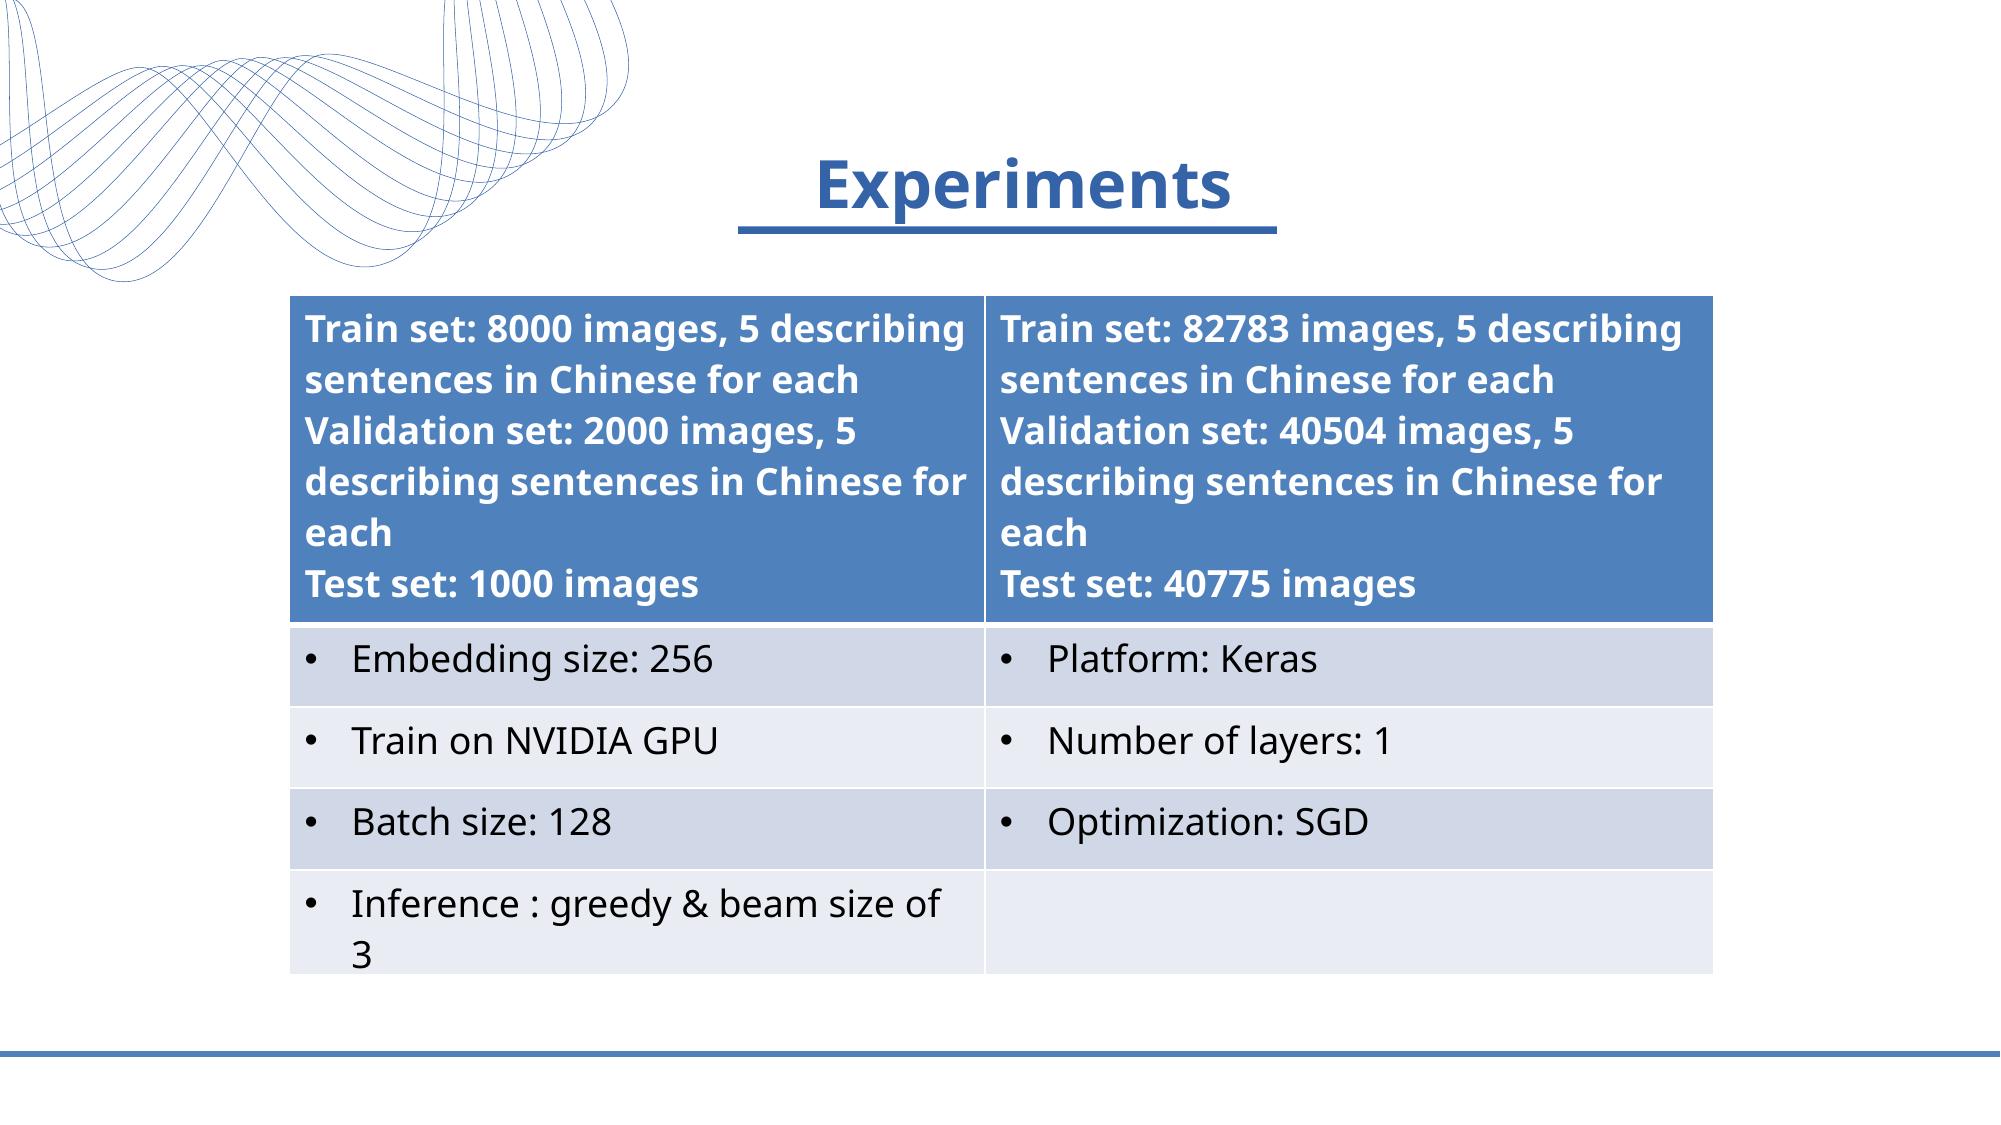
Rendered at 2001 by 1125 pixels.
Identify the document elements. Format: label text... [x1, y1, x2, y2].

table_cell Train on NVIDIA GPU [290, 708, 984, 787]
table_cell Embedding size: 256 [290, 628, 984, 706]
table_cell Batch size: 128 [290, 789, 984, 869]
table_header Train set: 82783 images, 5 describing sentences in Chinese for each Validation set: 40504 images, 5 describing sentences in Chinese for each Test set: 40775 images [986, 296, 1713, 622]
text_box Experiments [782, 134, 1576, 230]
table_cell Number of layers: 1 [986, 708, 1713, 787]
table_cell Platform: Keras [986, 628, 1713, 706]
text_box [747, 225, 1278, 235]
table_cell Optimization: SGD [986, 789, 1713, 869]
table_cell [986, 871, 1713, 974]
table_cell Inference : greedy & beam size of 3 [290, 871, 984, 974]
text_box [0, 0, 747, 291]
table_header Train set: 8000 images, 5 describing sentences in Chinese for each Validation set: 2000 images, 5 describing sentences in Chinese for each Test set: 1000 images [290, 296, 984, 622]
